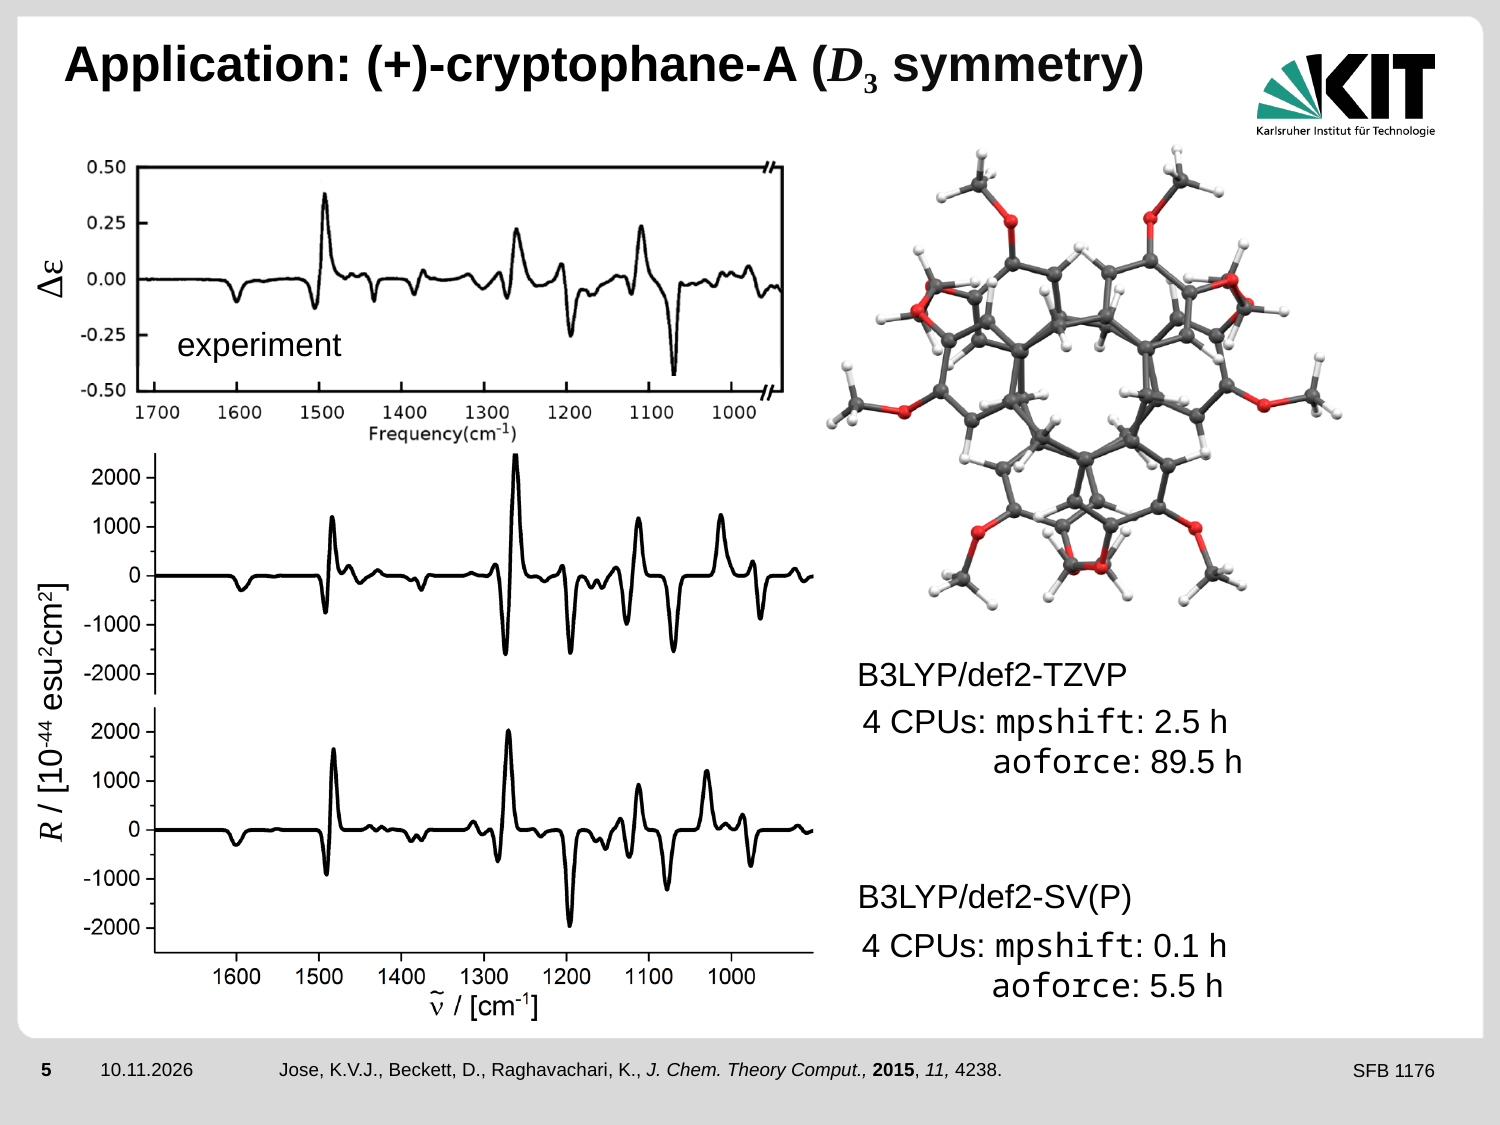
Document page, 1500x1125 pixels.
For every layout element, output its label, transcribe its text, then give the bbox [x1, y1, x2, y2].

footer Jose, K.V.J., Beckett, D., Raghavachari, K., J. Chem. Theory Comput., 2015, 11, 4238. [279, 1057, 1128, 1117]
picture [0, 0, 1500, 1125]
title Application: (+)-cryptophane-A (D3 symmetry) [63, 7, 1246, 100]
text_box Δε [17, 244, 59, 314]
text_box B3LYP/def2-TZVP [842, 646, 1144, 701]
text_box R / [10-44 esu2cm2] [21, 558, 59, 858]
text_box B3LYP/def2-SV(P) [842, 868, 1148, 923]
text_box 4 CPUs: mpshift: 0.1 h aoforce: 5.5 h [847, 917, 1252, 1012]
text_box 4 CPUs: mpshift: 2.5 h aoforce: 89.5 h [847, 693, 1259, 788]
